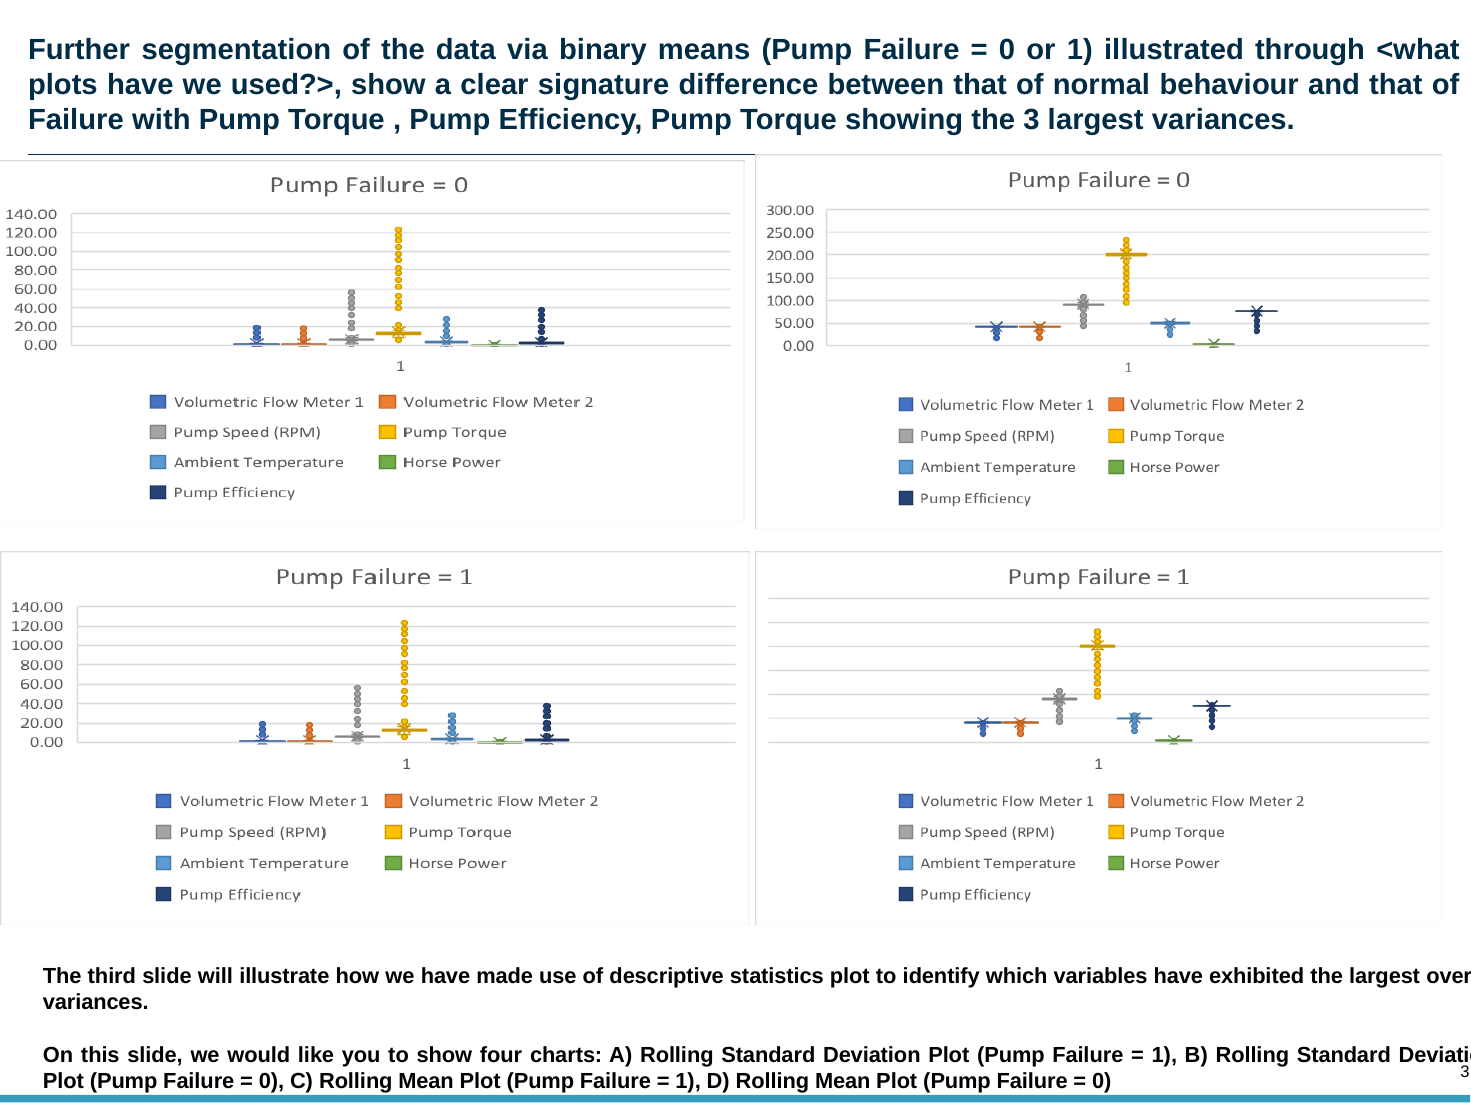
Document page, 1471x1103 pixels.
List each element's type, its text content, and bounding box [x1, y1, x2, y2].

picture [0, 160, 745, 523]
picture [0, 551, 751, 926]
picture [755, 551, 1443, 926]
text_box The third slide will illustrate how we have made use of descriptive statistics plot to identify which variables have exhibited the largest overall variances. On this slide, we would like you to show four charts: A) Rolling Standard Deviation Plot (Pump Failure = 1), B) Rolling Standard Deviation Plot (Pump Failure = 0), C) Rolling Mean Plot (Pump Failure = 1), D) Rolling Mean Plot (Pump Failure = 0) [28, 954, 1471, 1103]
title Further segmentation of the data via binary means (Pump Failure = 0 or 1) illustrated through <what plots have we used?>, show a clear signature difference between that of normal behaviour and that of Failure with Pump Torque , Pump Efficiency, Pump Torque showing the 3 largest variances. [28, 30, 1462, 137]
picture [755, 154, 1443, 529]
